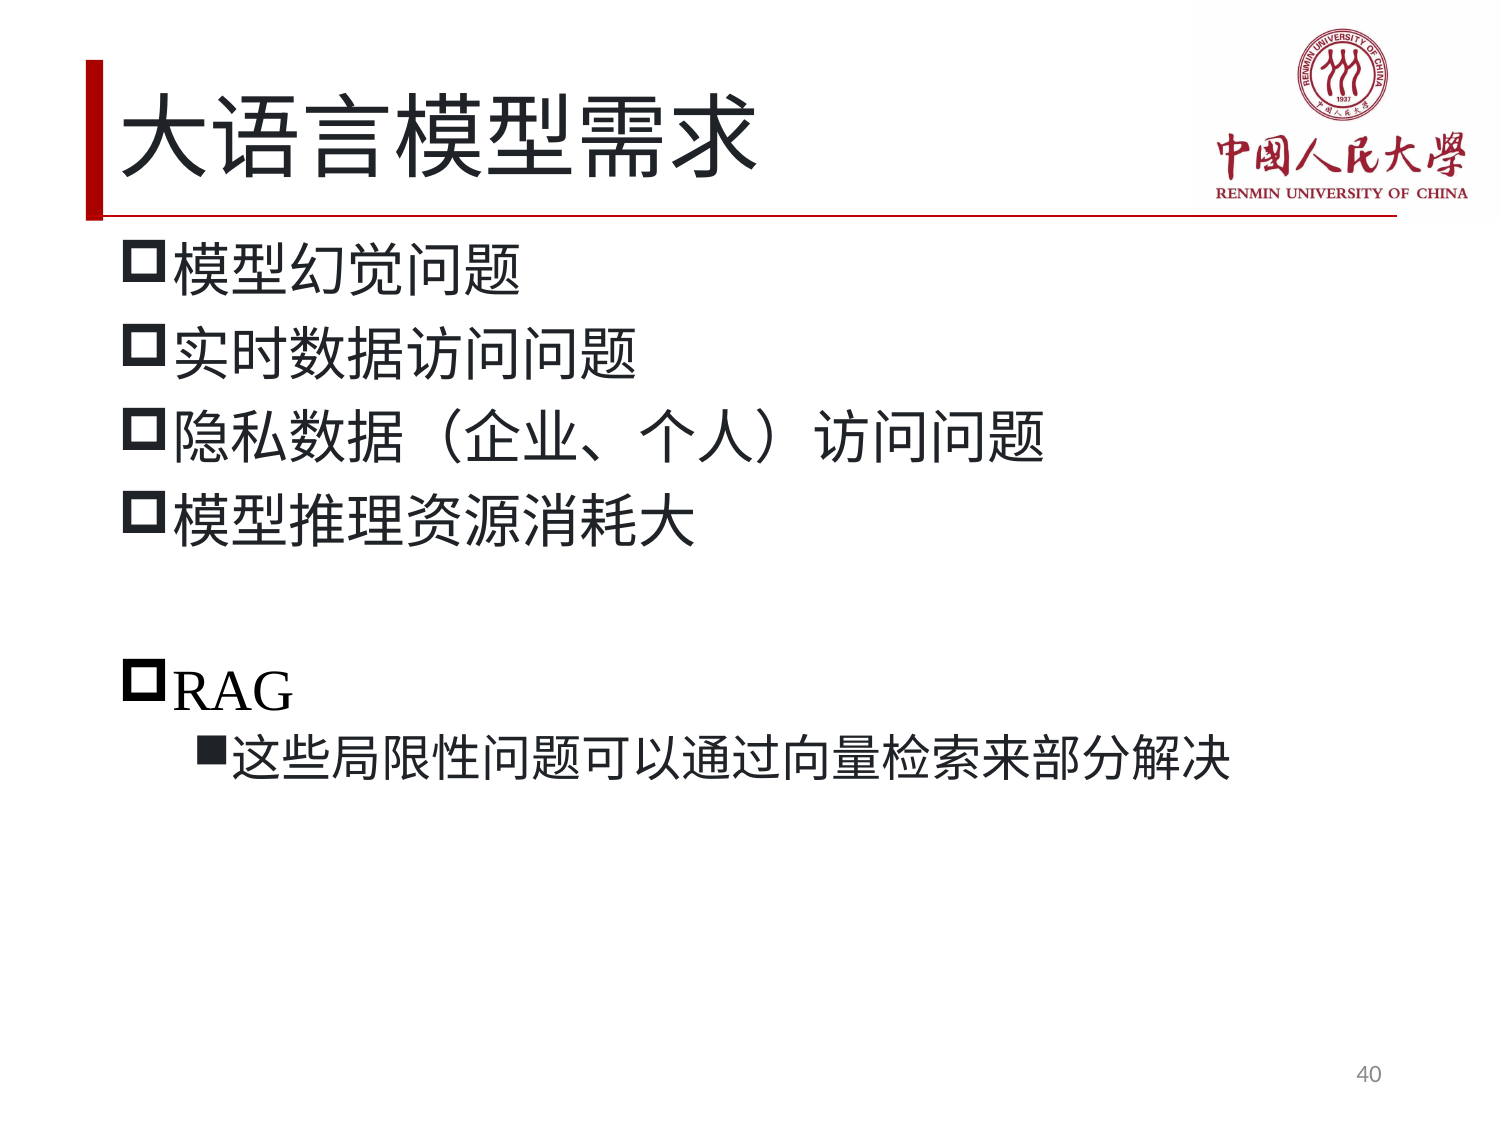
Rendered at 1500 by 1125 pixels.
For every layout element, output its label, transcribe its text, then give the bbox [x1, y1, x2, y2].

list 模型幻觉问题 实时数据访问问题 隐私数据（企业、个人）访问问题 模型推理资源消耗大 RAG 这些局限性问题可以通过向量检索来部分解决 [103, 233, 1397, 1014]
slide_number 40 [1059, 1042, 1397, 1103]
picture [1190, 0, 1500, 221]
title 大语言模型需求 [103, 59, 1397, 221]
